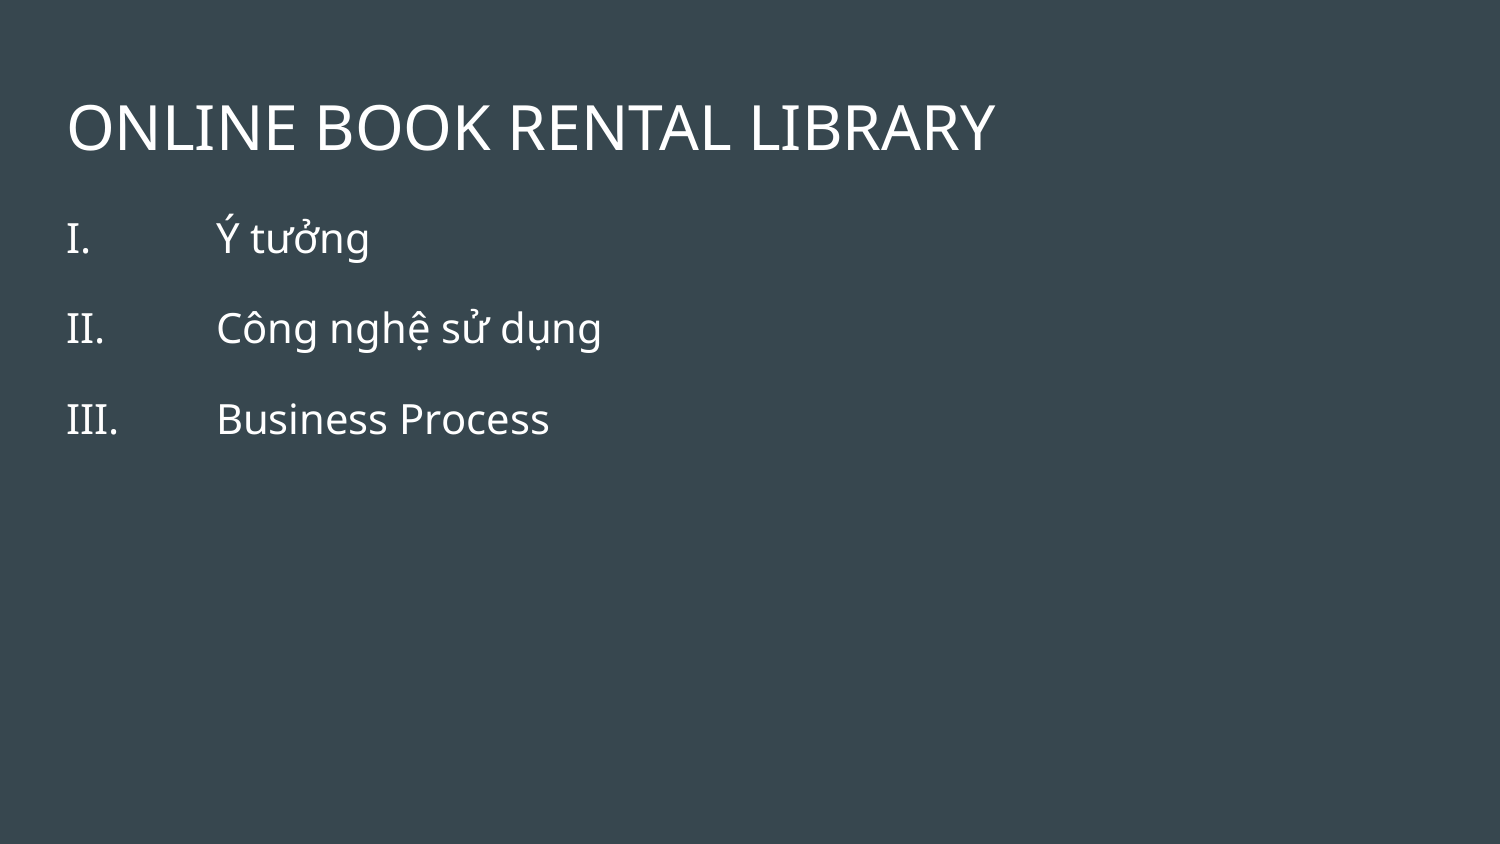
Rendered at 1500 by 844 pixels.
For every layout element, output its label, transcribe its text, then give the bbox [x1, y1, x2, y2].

title ONLINE BOOK RENTAL LIBRARY [51, 72, 1449, 167]
list I. Ý tưởng II. Công nghệ sử dụng III. Business Process [51, 189, 1449, 750]
